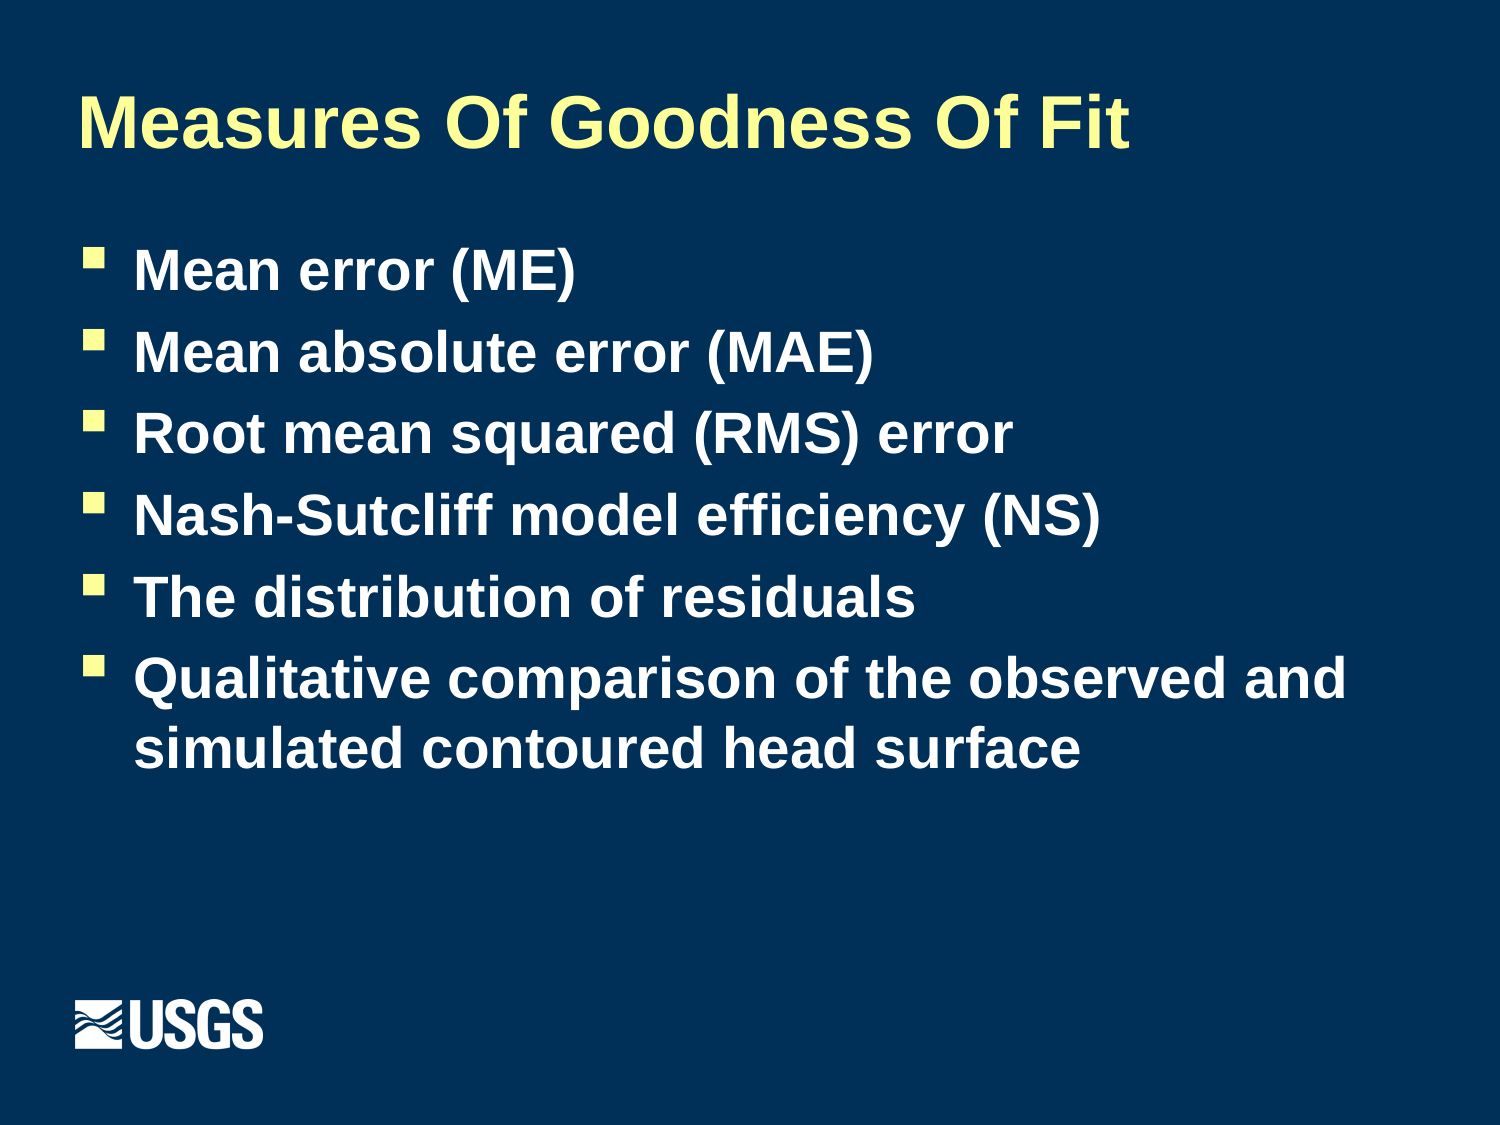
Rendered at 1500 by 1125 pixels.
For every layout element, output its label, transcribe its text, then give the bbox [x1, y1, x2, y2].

list Mean error (ME) Mean absolute error (MAE) Root mean squared (RMS) error Nash-Sutcliff model efficiency (NS) The distribution of residuals Qualitative comparison of the observed and simulated contoured head surface [62, 224, 1425, 963]
title Measures Of Goodness Of Fit [62, 24, 1425, 213]
